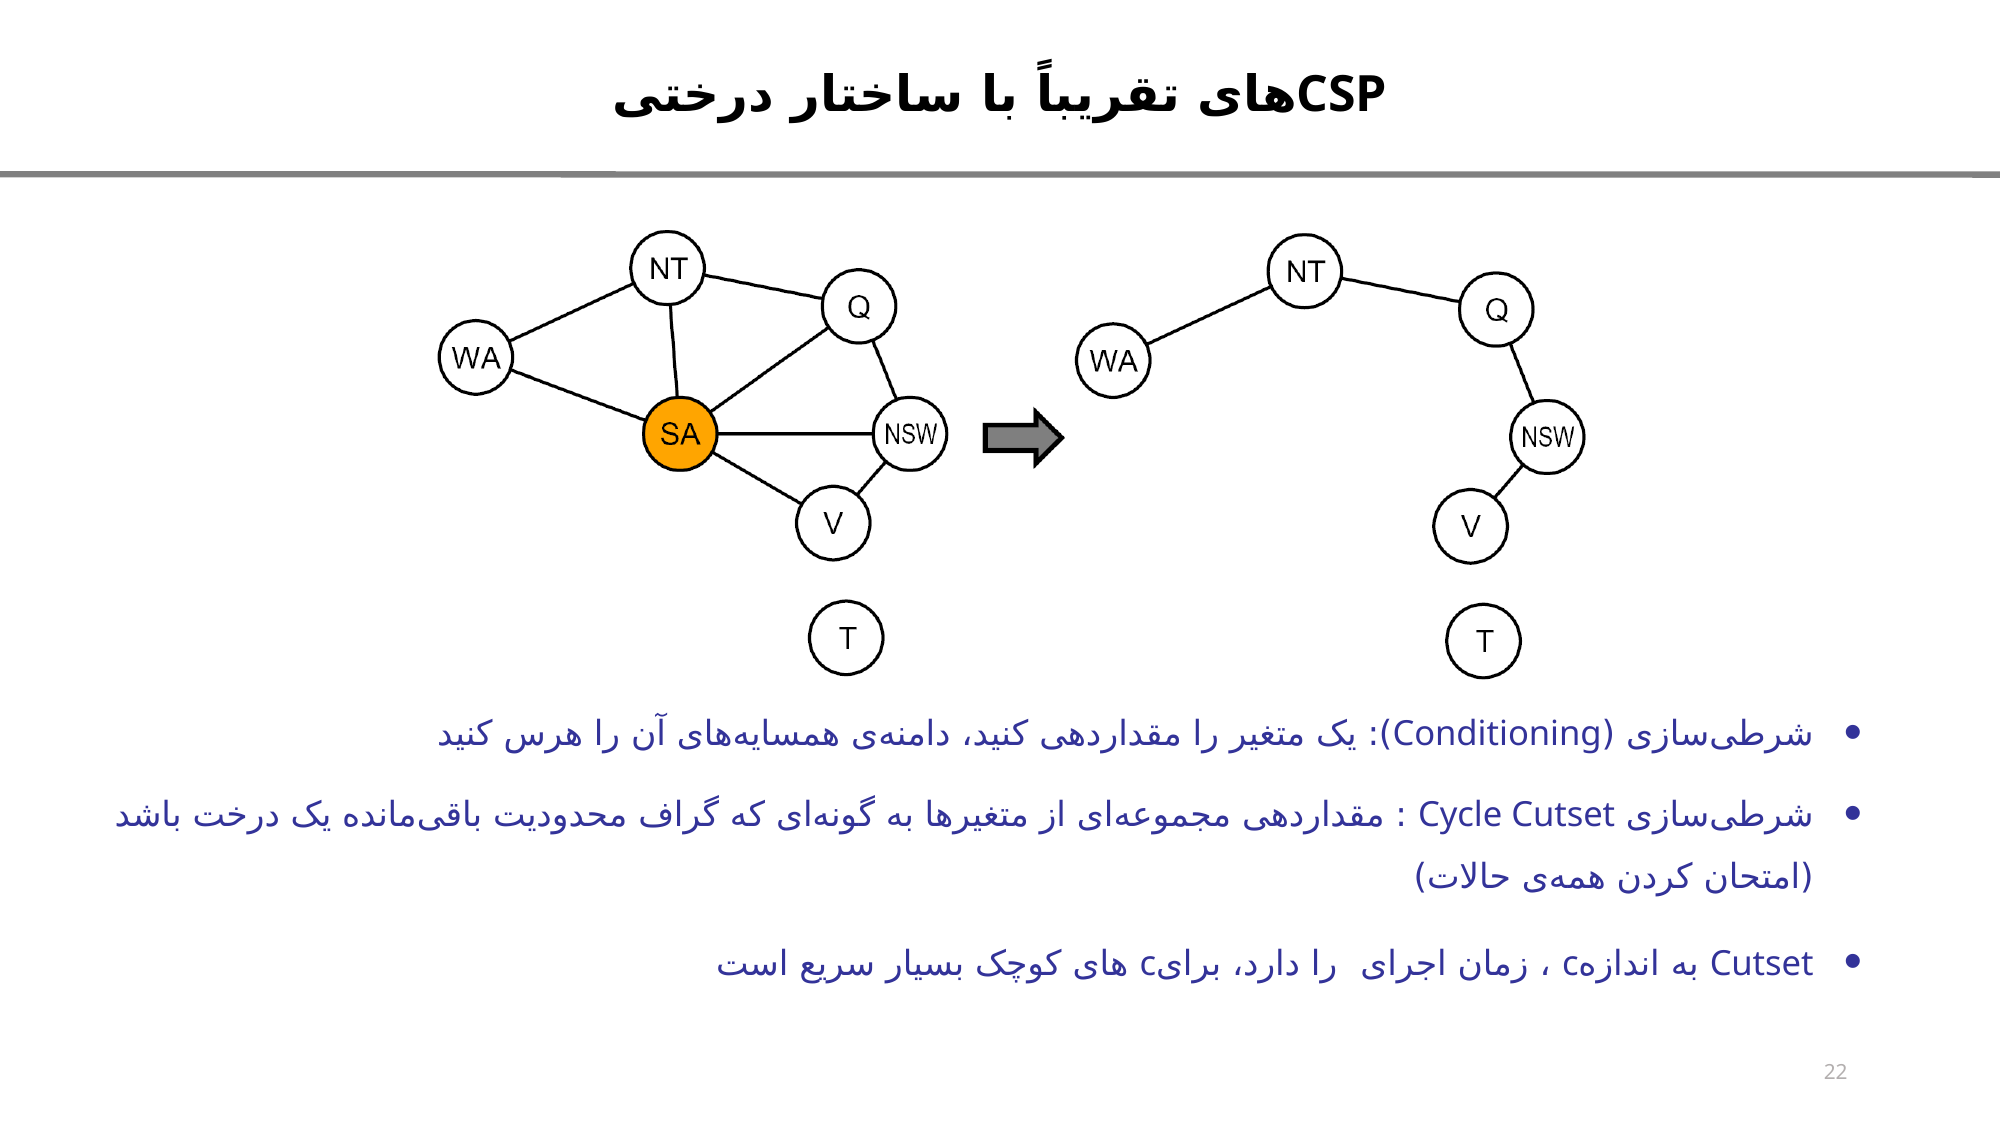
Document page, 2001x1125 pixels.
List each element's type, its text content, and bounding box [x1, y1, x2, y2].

picture [433, 224, 1588, 682]
slide_number 22 [1412, 1042, 1863, 1103]
list CSPهای تقریباً با ساختار درختی [109, 24, 1891, 167]
